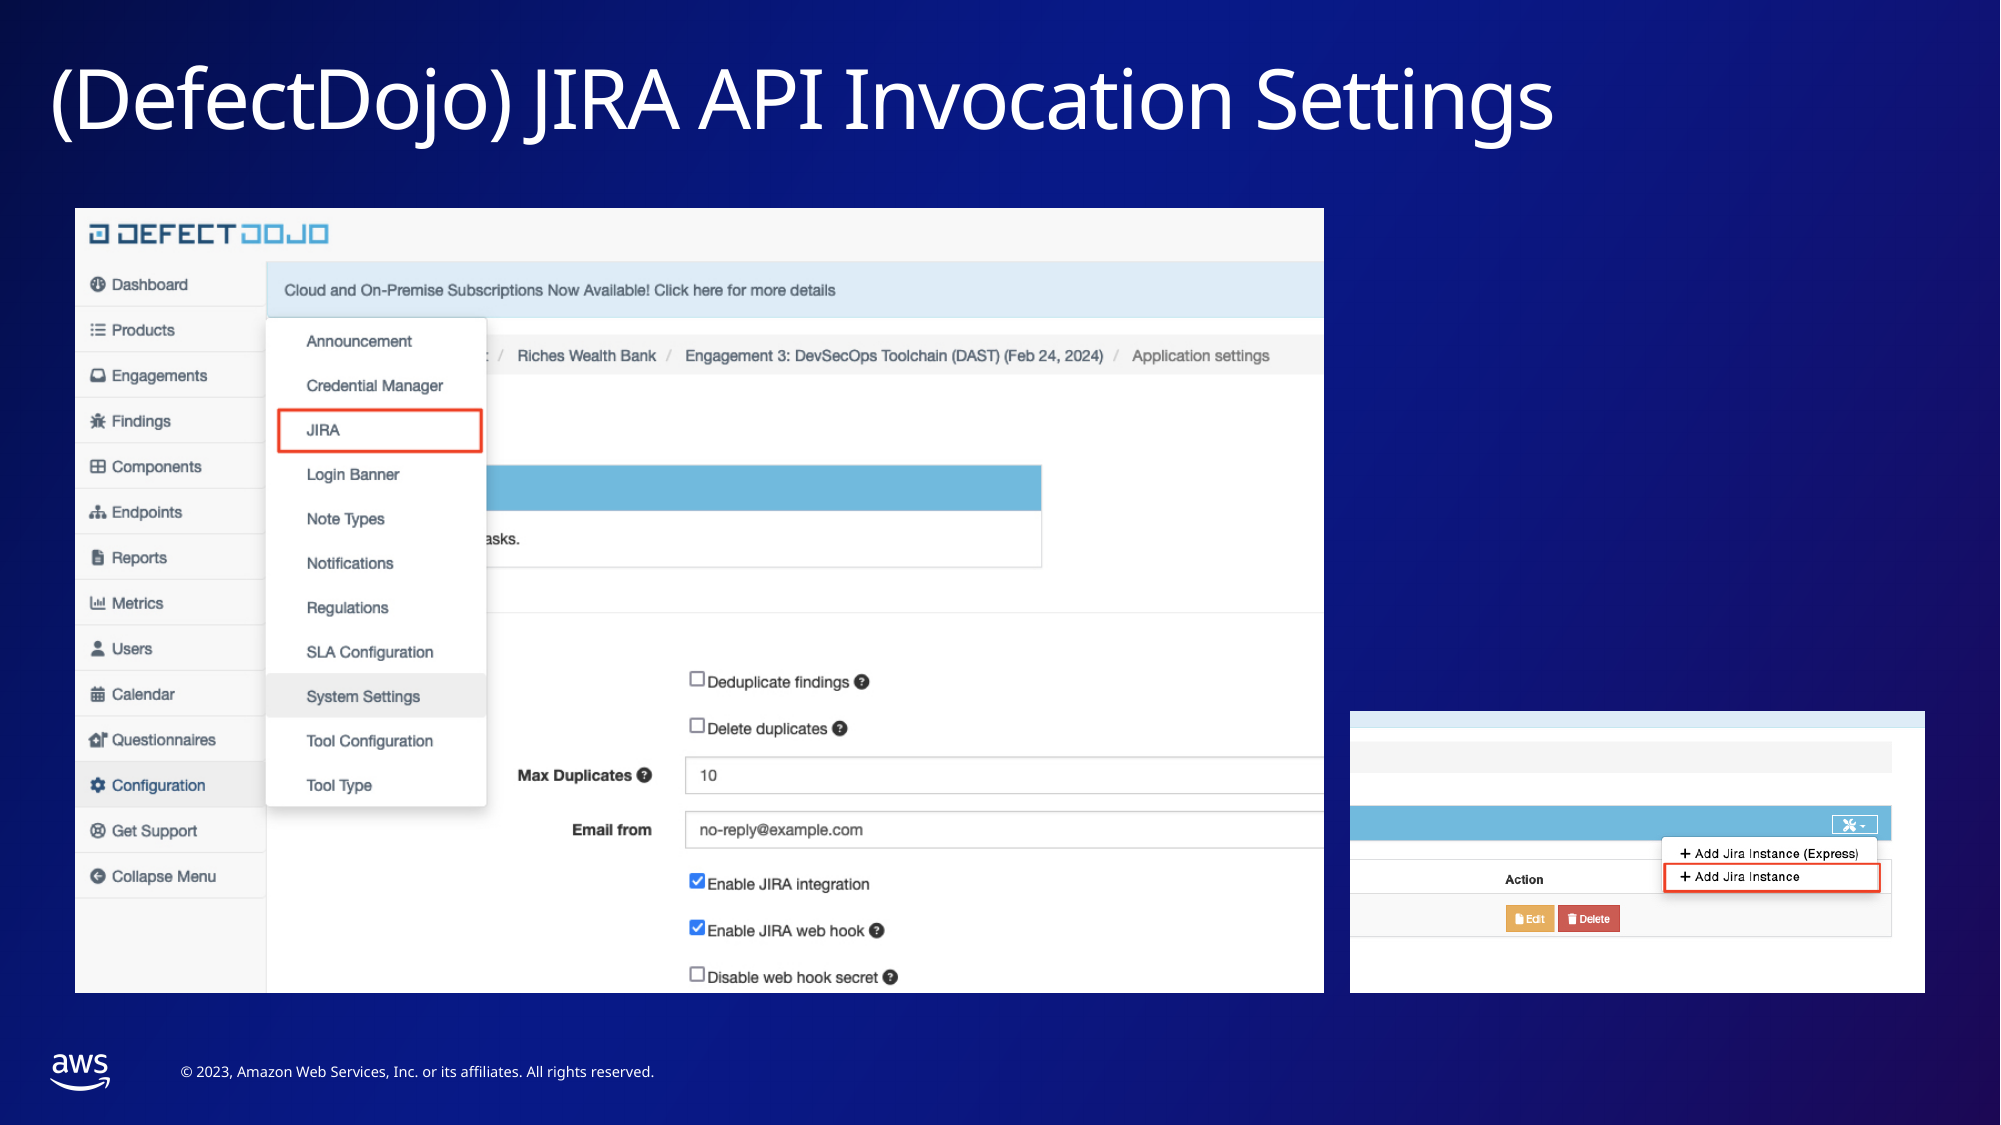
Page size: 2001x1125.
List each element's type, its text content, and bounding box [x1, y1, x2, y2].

title (DefectDojo) JIRA API Invocation Settings [50, 50, 1950, 155]
picture [0, 0, 2000, 1125]
